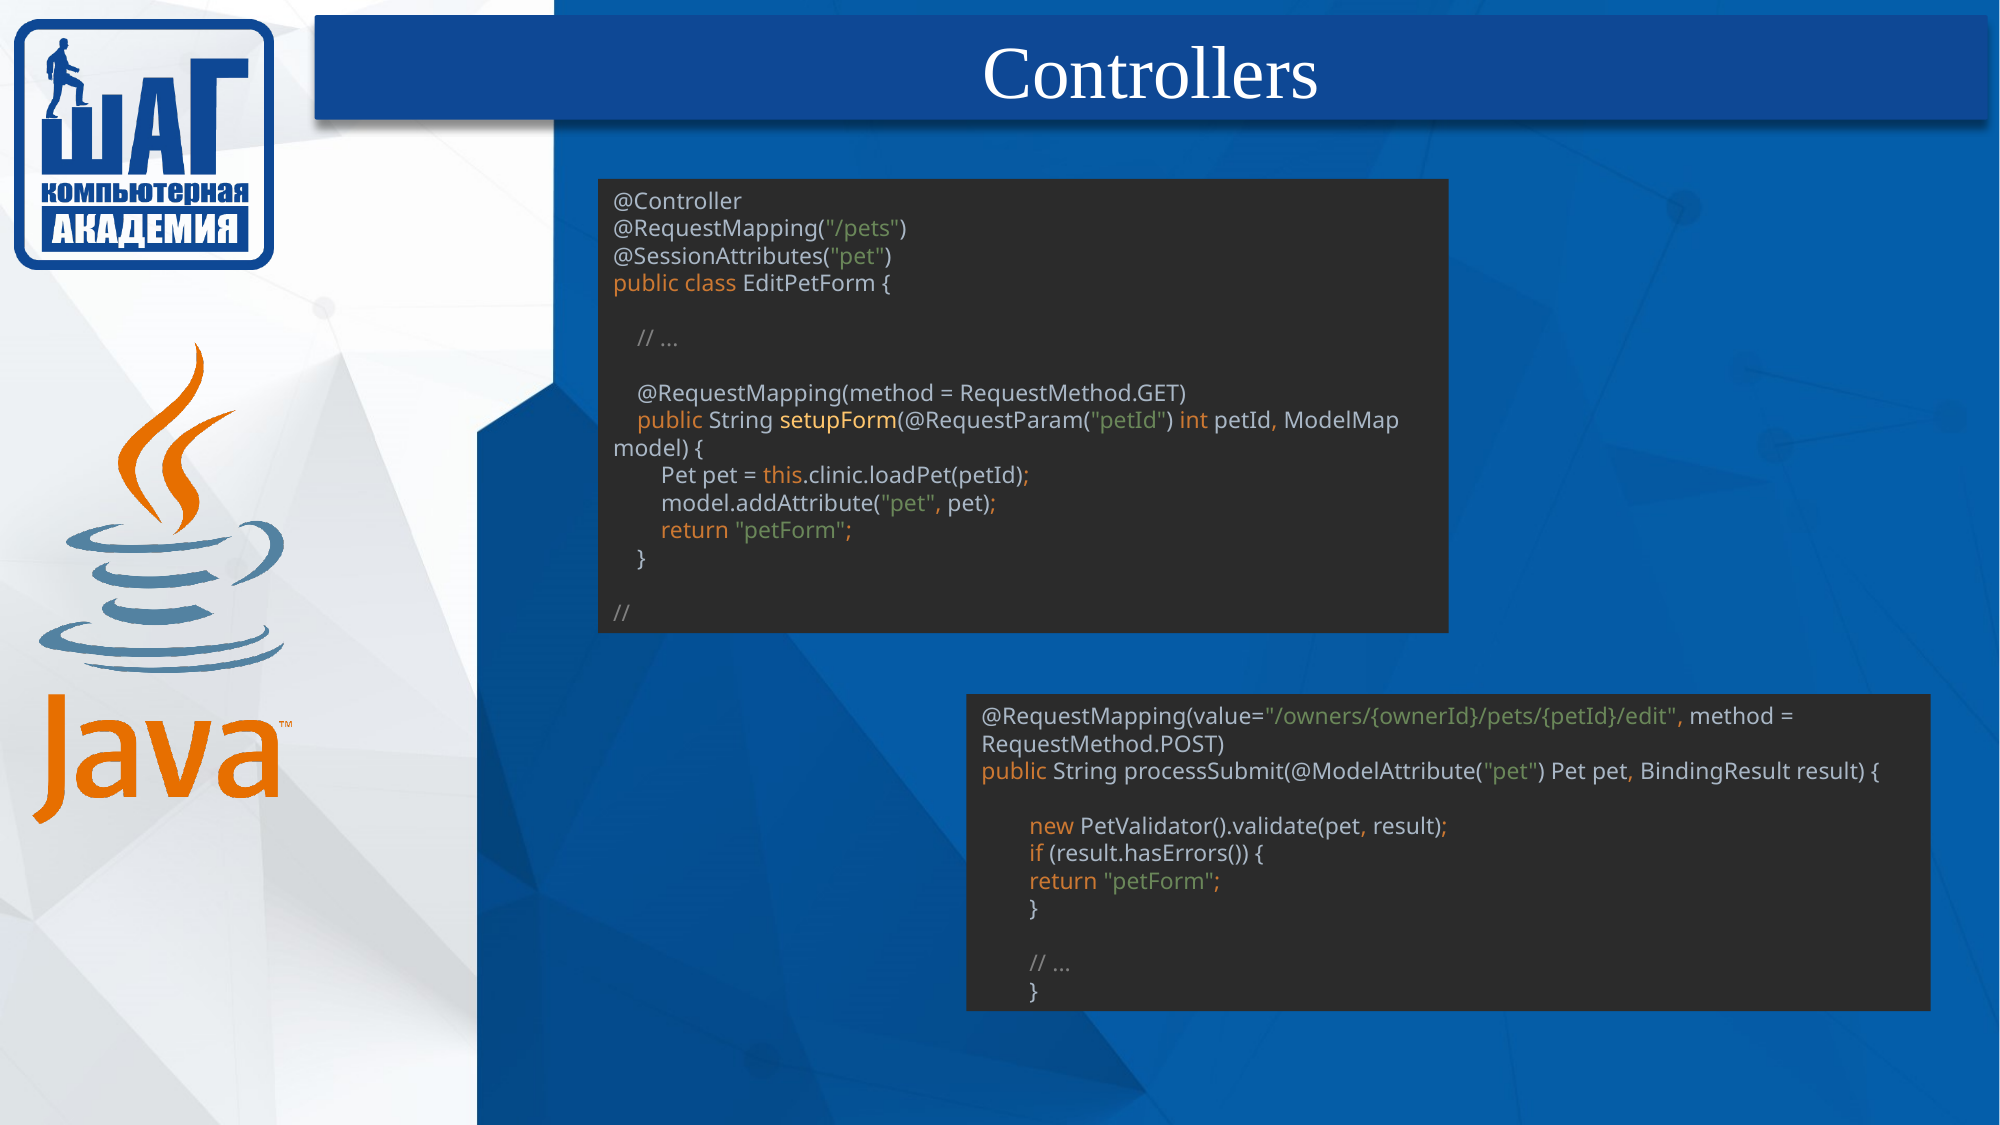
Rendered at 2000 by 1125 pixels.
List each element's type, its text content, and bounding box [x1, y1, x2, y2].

picture [0, 0, 2000, 1125]
text_box @Controller @RequestMapping("/pets") @SessionAttributes("pet") public class EditPetForm { // ... @RequestMapping(method = RequestMethod.GET) public String setupForm(@RequestParam("petId") int petId, ModelMap model) { Pet pet = this.clinic.loadPet(petId); model.addAttribute("pet", pet); return "petForm"; } // [598, 178, 1449, 634]
text_box Controllers [314, 15, 1988, 120]
text_box @RequestMapping(value="/owners/{ownerId}/pets/{petId}/edit", method = RequestMethod.POST) public String processSubmit(@ModelAttribute("pet") Pet pet, BindingResult result) { new PetValidator().validate(pet, result); if (result.hasErrors()) { return "petForm"; } // ... } [966, 694, 1931, 1012]
